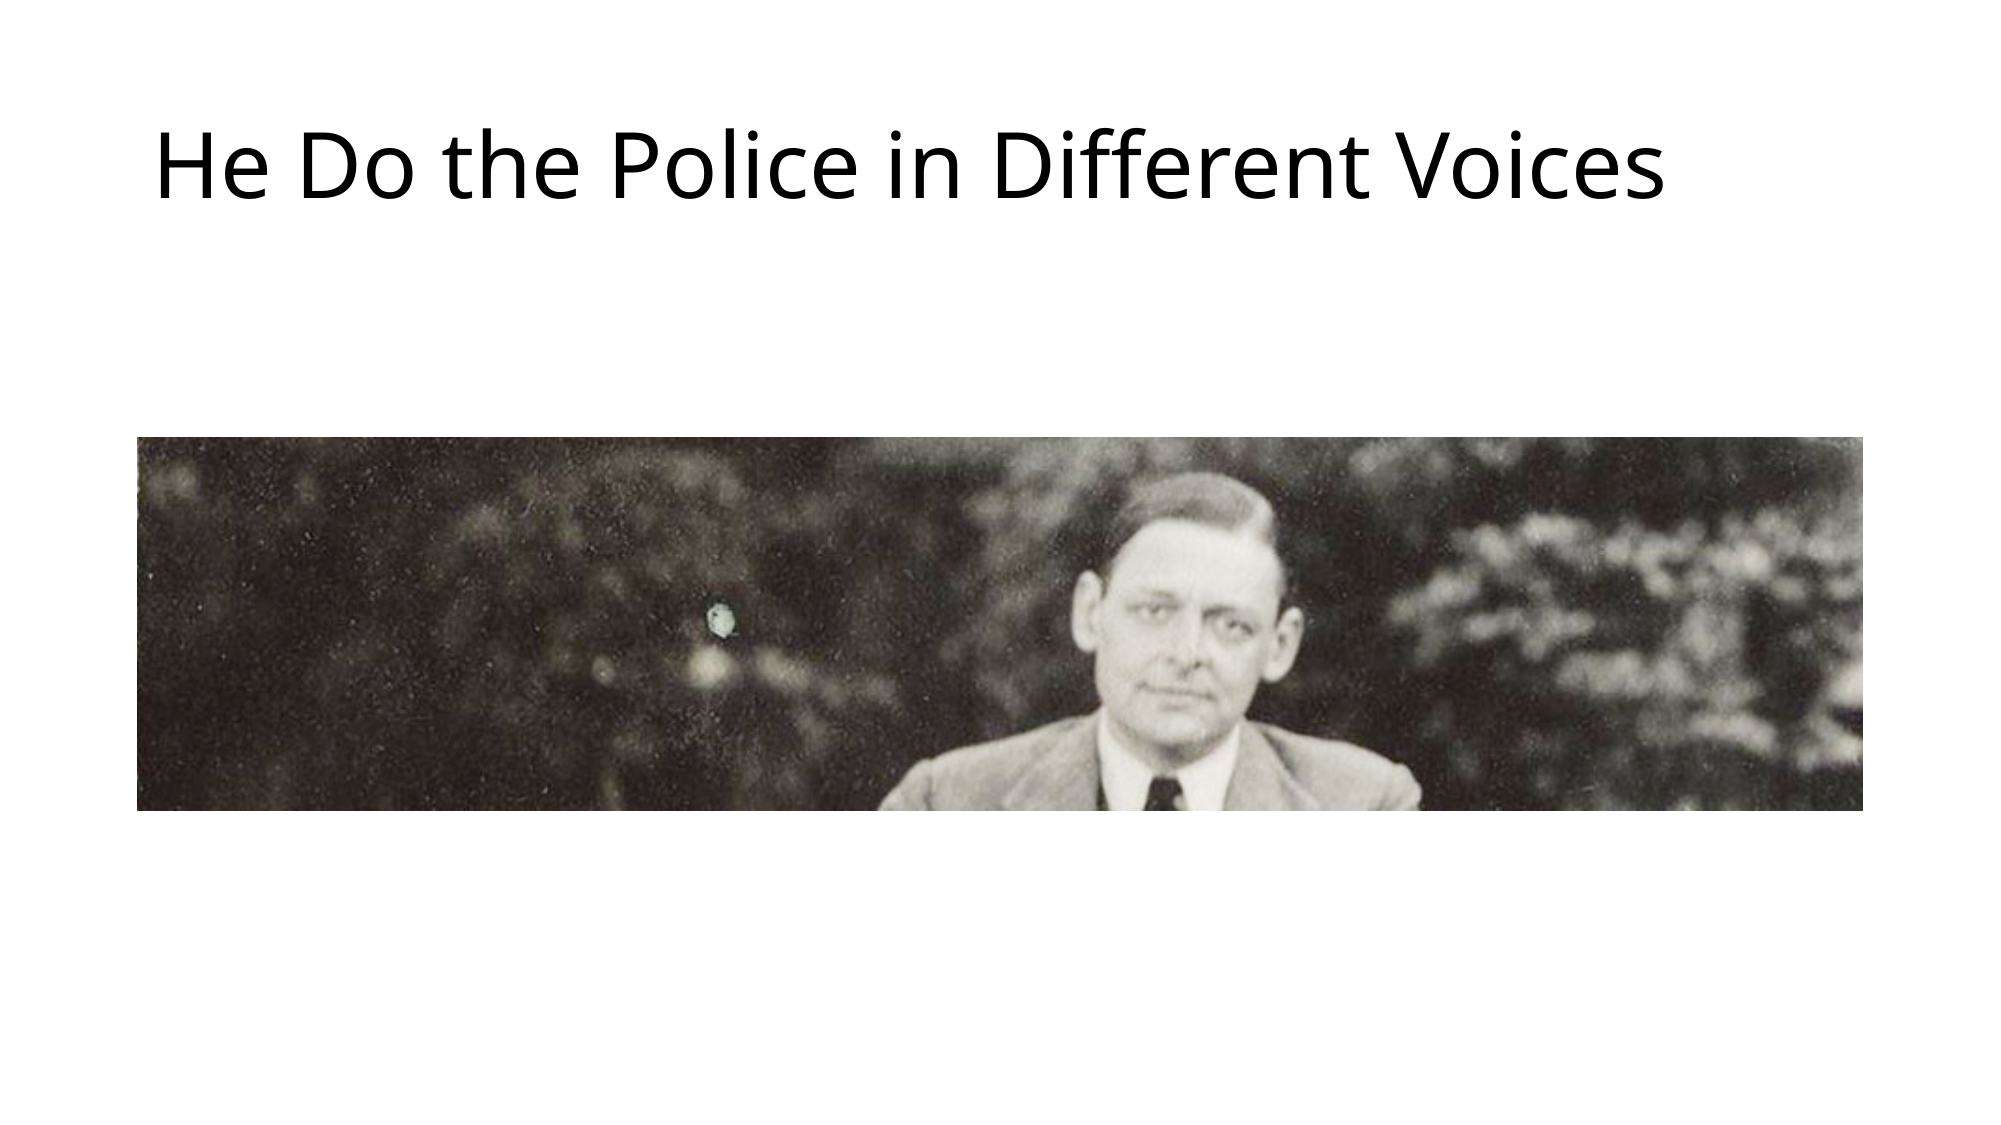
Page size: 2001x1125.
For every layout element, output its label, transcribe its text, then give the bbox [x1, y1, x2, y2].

title He Do the Police in Different Voices [137, 59, 1863, 278]
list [137, 437, 1863, 812]
